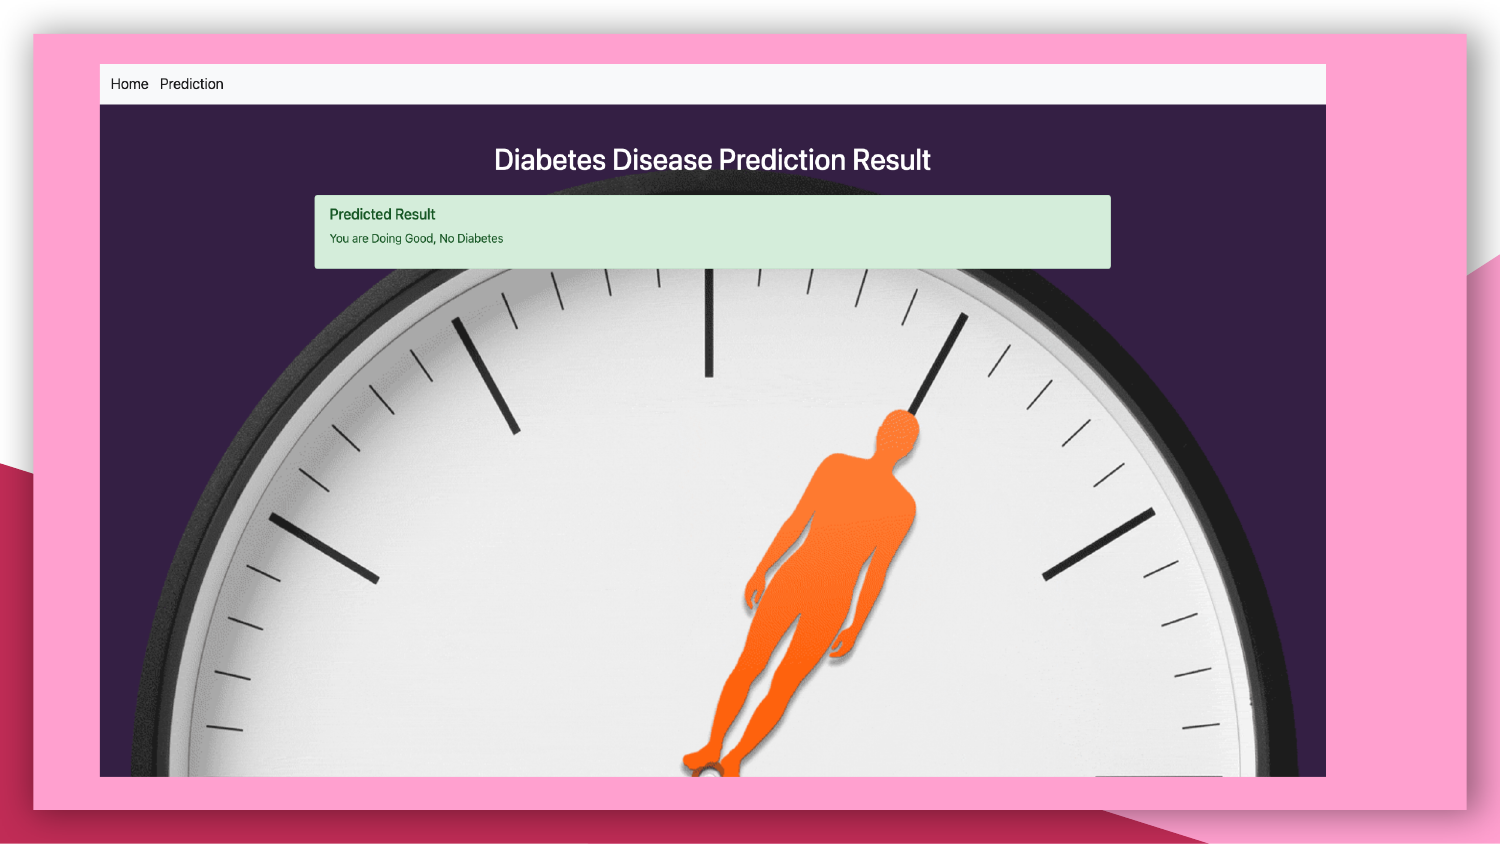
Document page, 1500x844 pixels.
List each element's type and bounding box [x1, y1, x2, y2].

picture [99, 63, 1327, 777]
